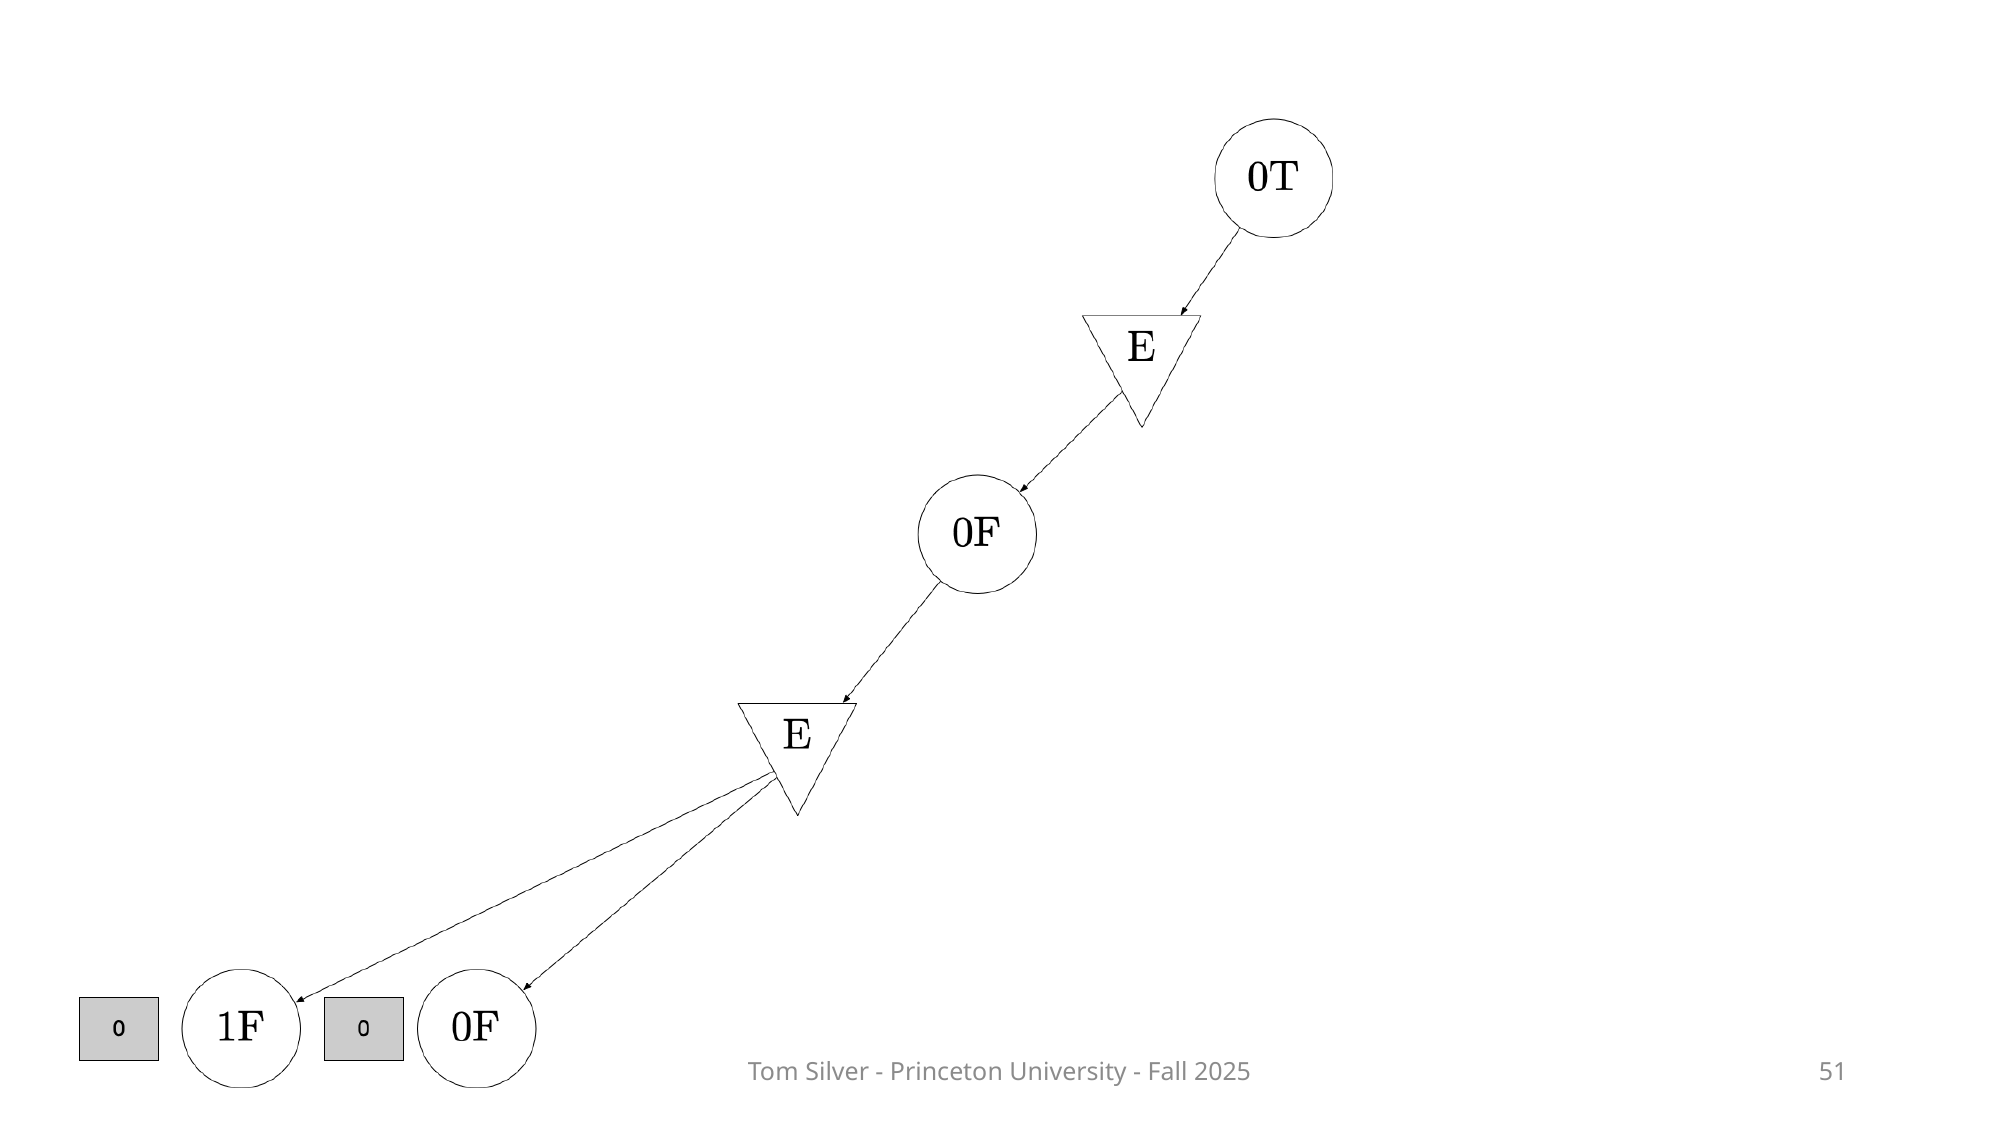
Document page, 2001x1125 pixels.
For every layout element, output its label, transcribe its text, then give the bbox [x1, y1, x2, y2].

footer Tom Silver - Princeton University - Fall 2025 [662, 1042, 1338, 1103]
picture [78, 118, 1333, 1088]
slide_number 51 [1412, 1042, 1863, 1103]
